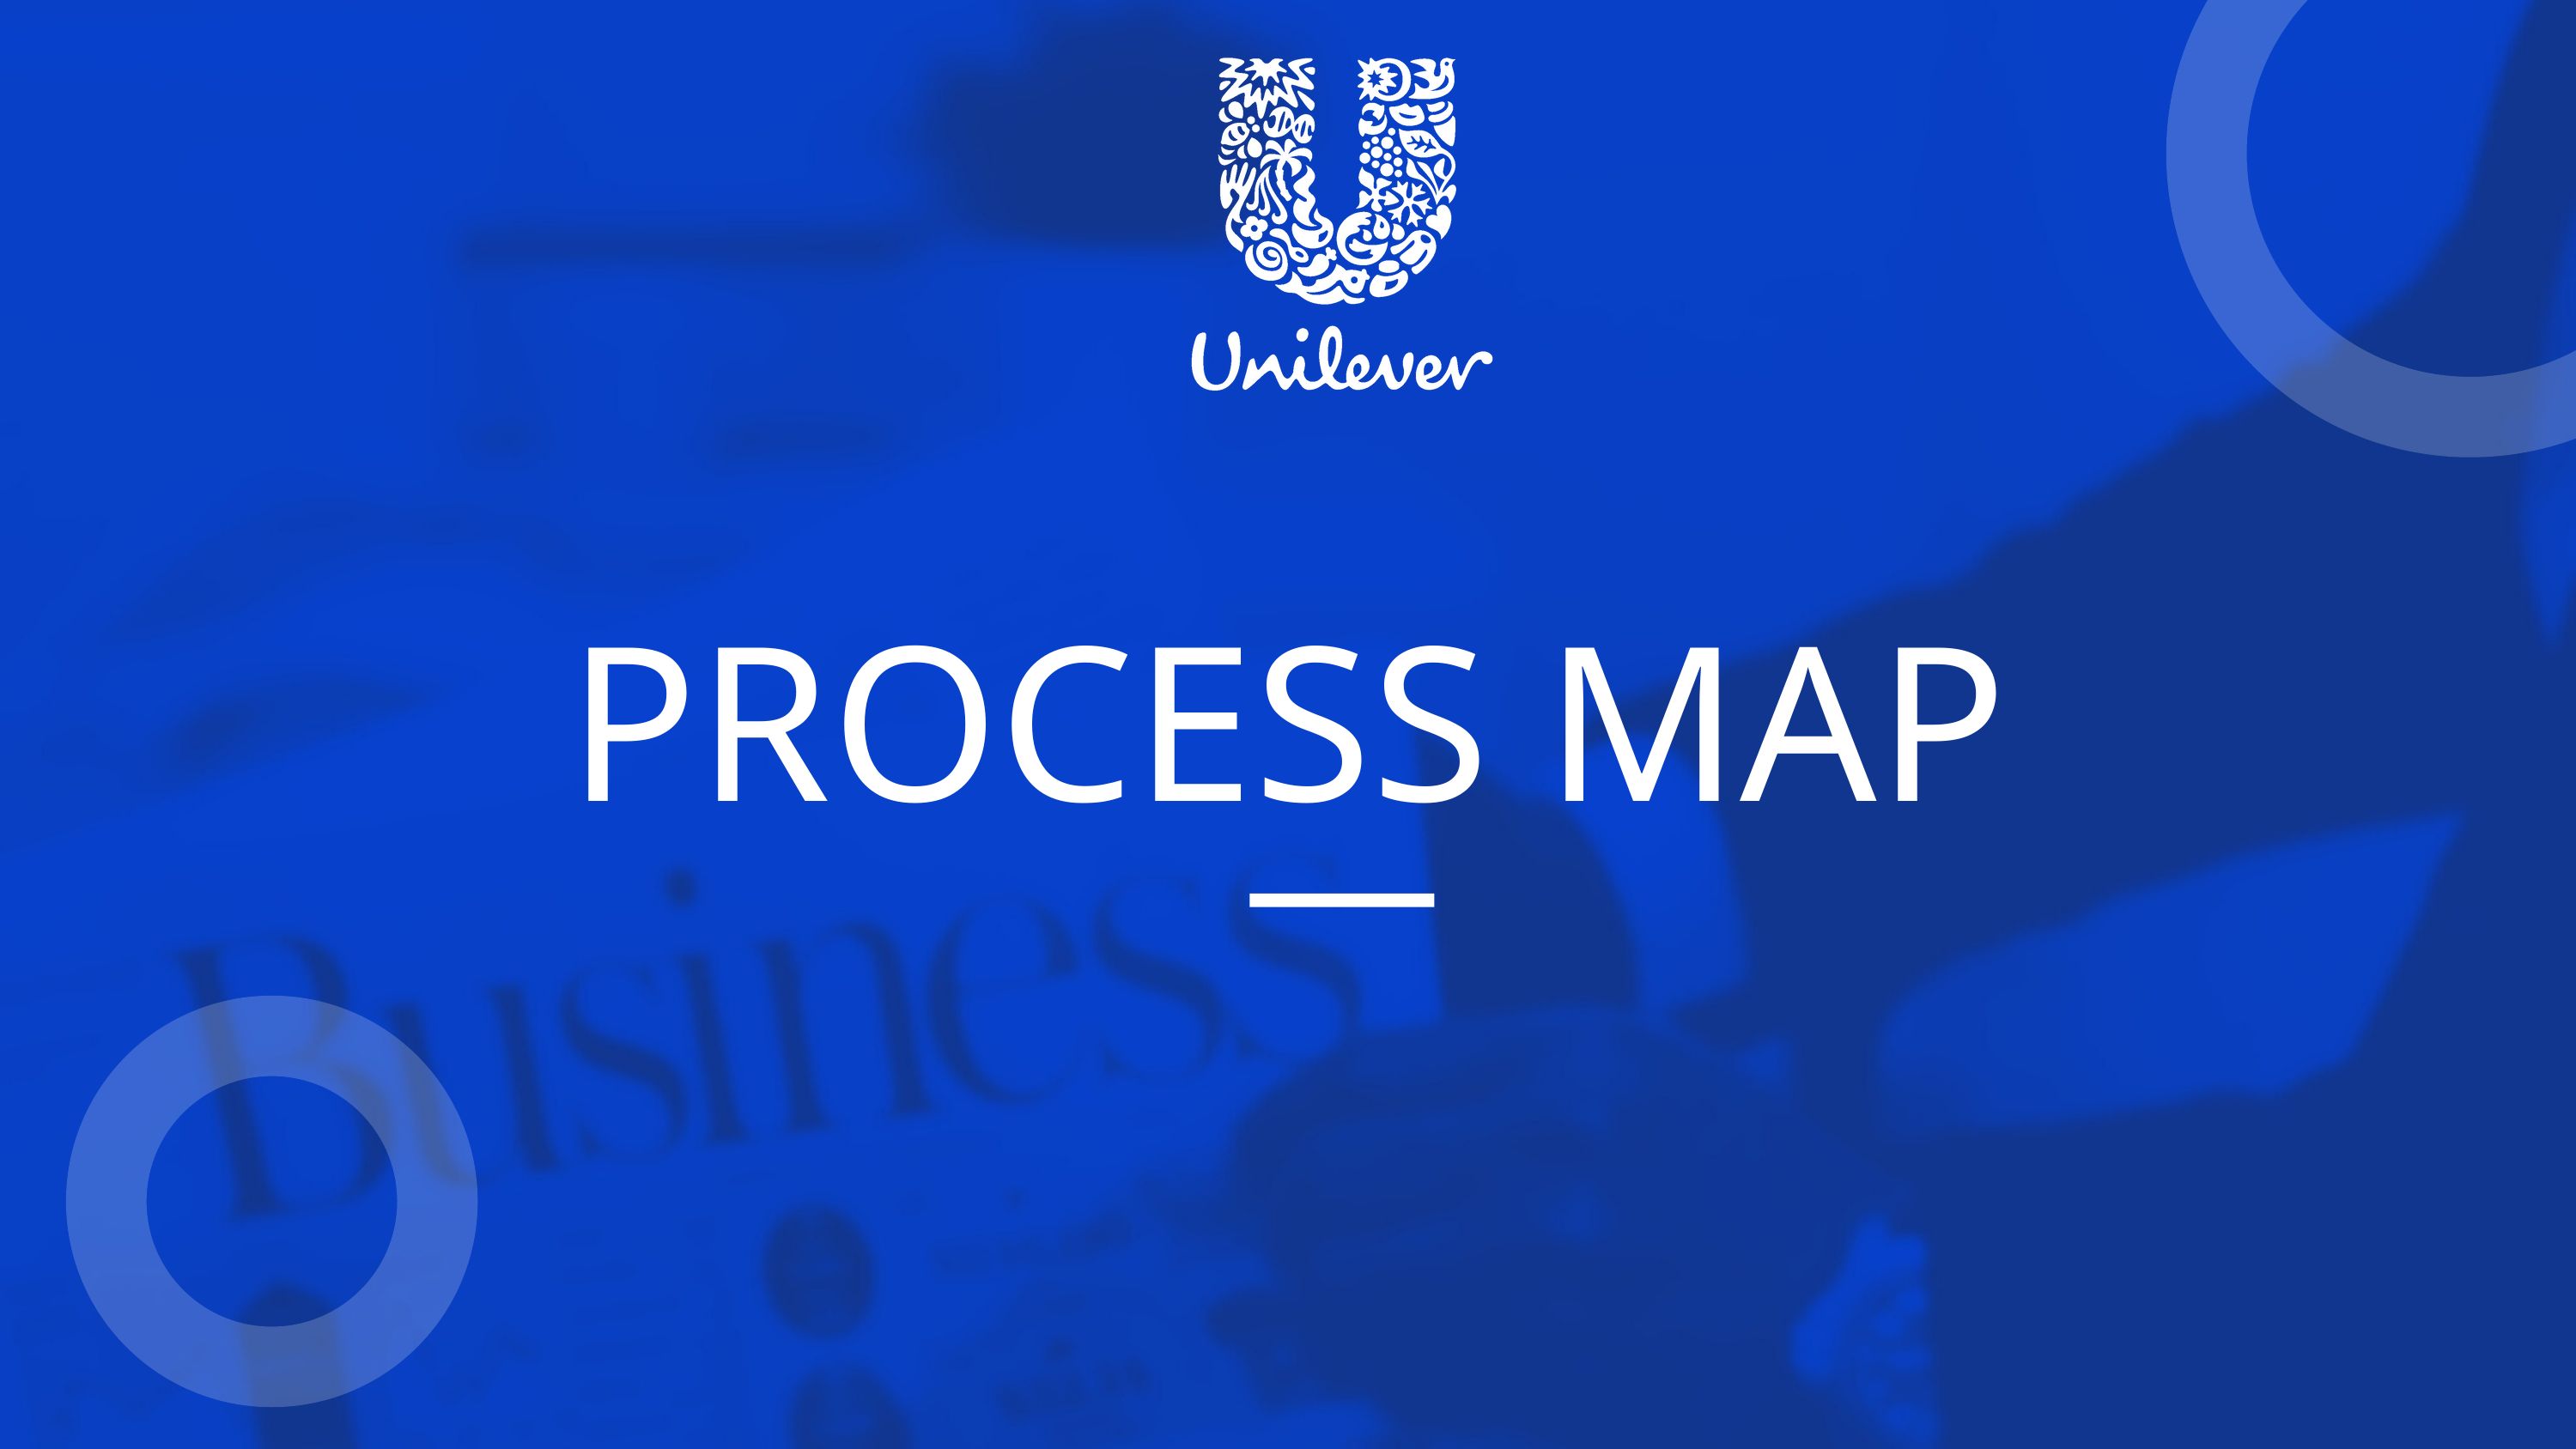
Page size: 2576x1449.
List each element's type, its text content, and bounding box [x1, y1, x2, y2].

text_box [0, 0, 2576, 1449]
text_box [1170, 52, 1514, 396]
text_box PROCESS MAP [389, 543, 2187, 845]
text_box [106, 1035, 438, 1367]
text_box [2206, 0, 2576, 418]
